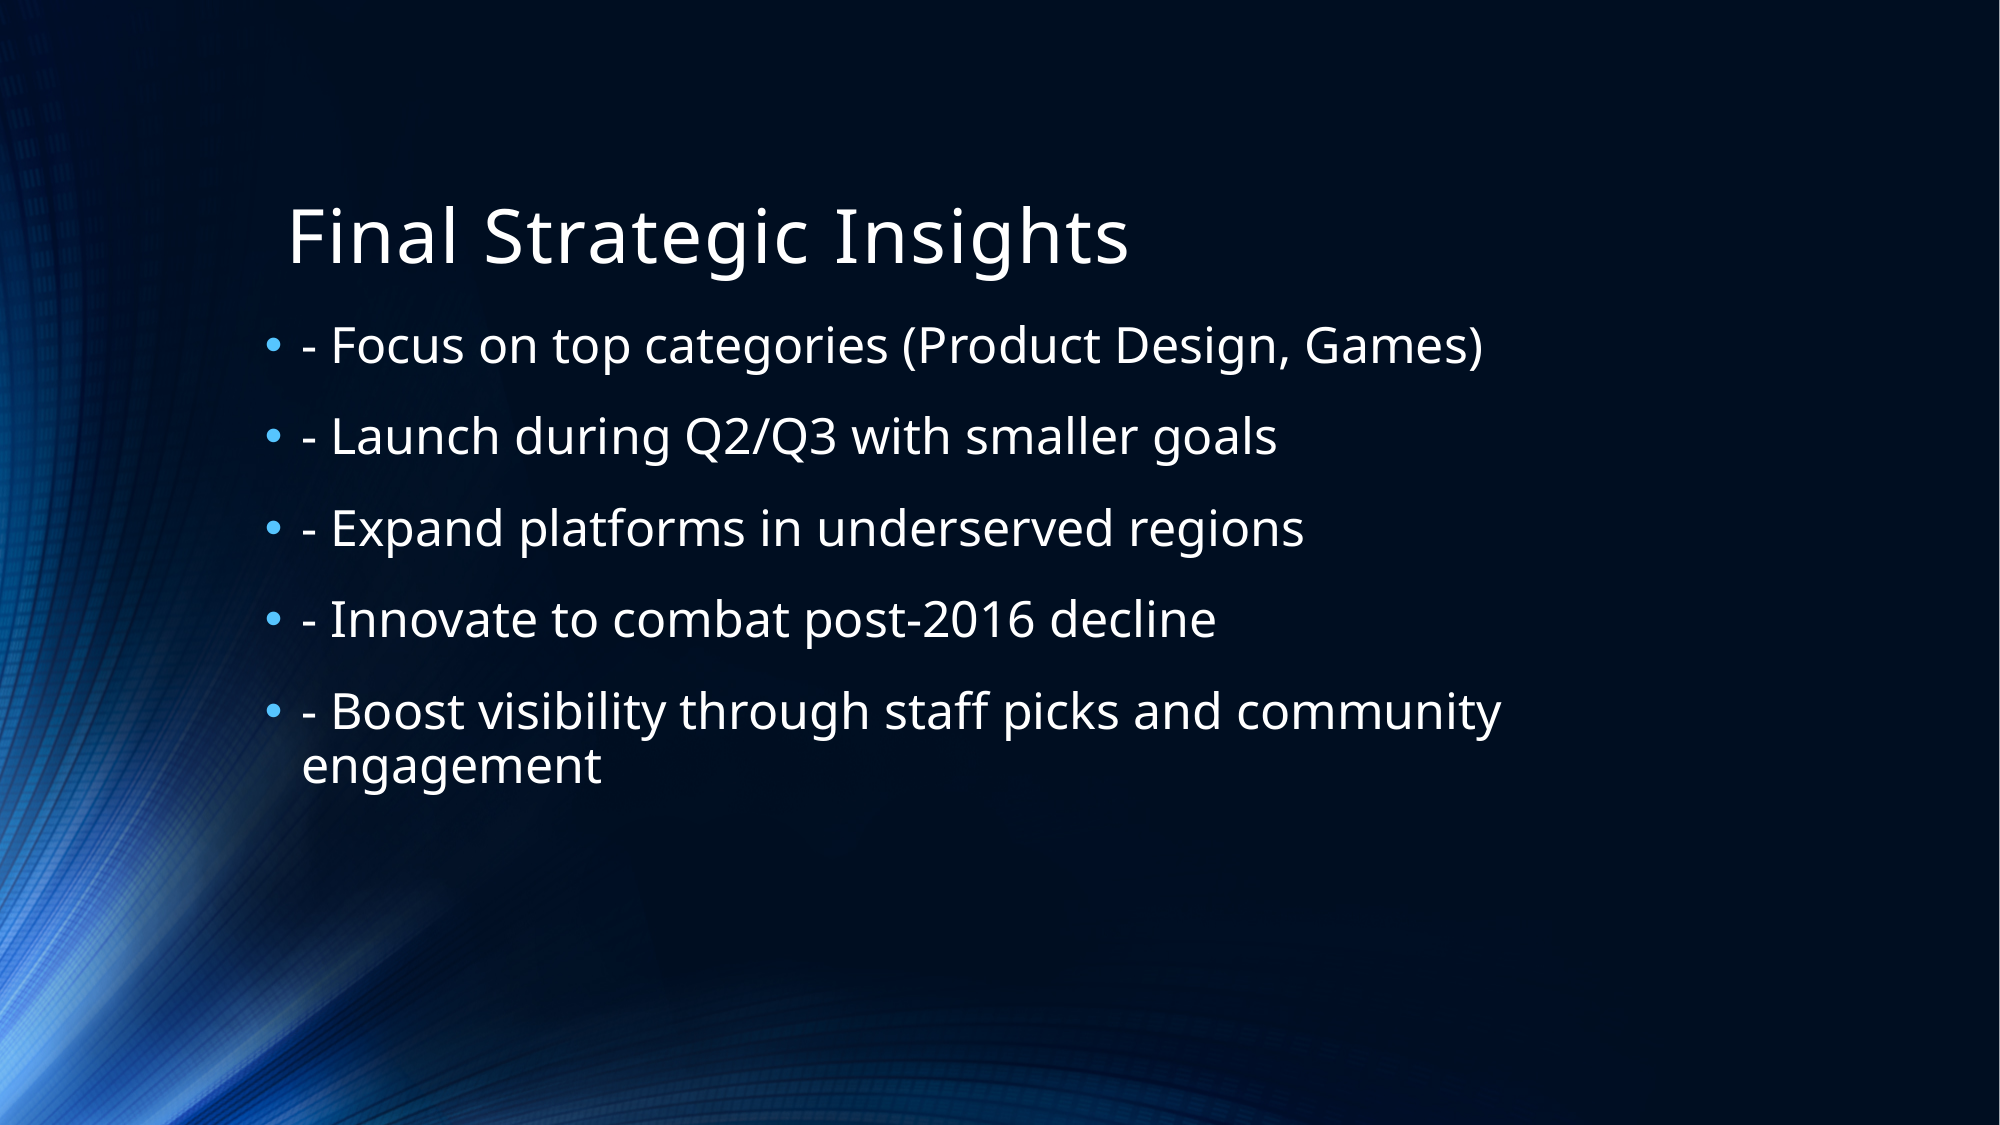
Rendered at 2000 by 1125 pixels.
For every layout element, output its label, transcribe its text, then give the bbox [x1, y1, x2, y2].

picture [0, 0, 2000, 1125]
title Final Strategic Insights [249, 62, 1750, 288]
list - Focus on top categories (Product Design, Games) - Launch during Q2/Q3 with smaller goals - Expand platforms in underserved regions - Innovate to combat post-2016 decline - Boost visibility through staff picks and community engagement [249, 312, 1749, 988]
